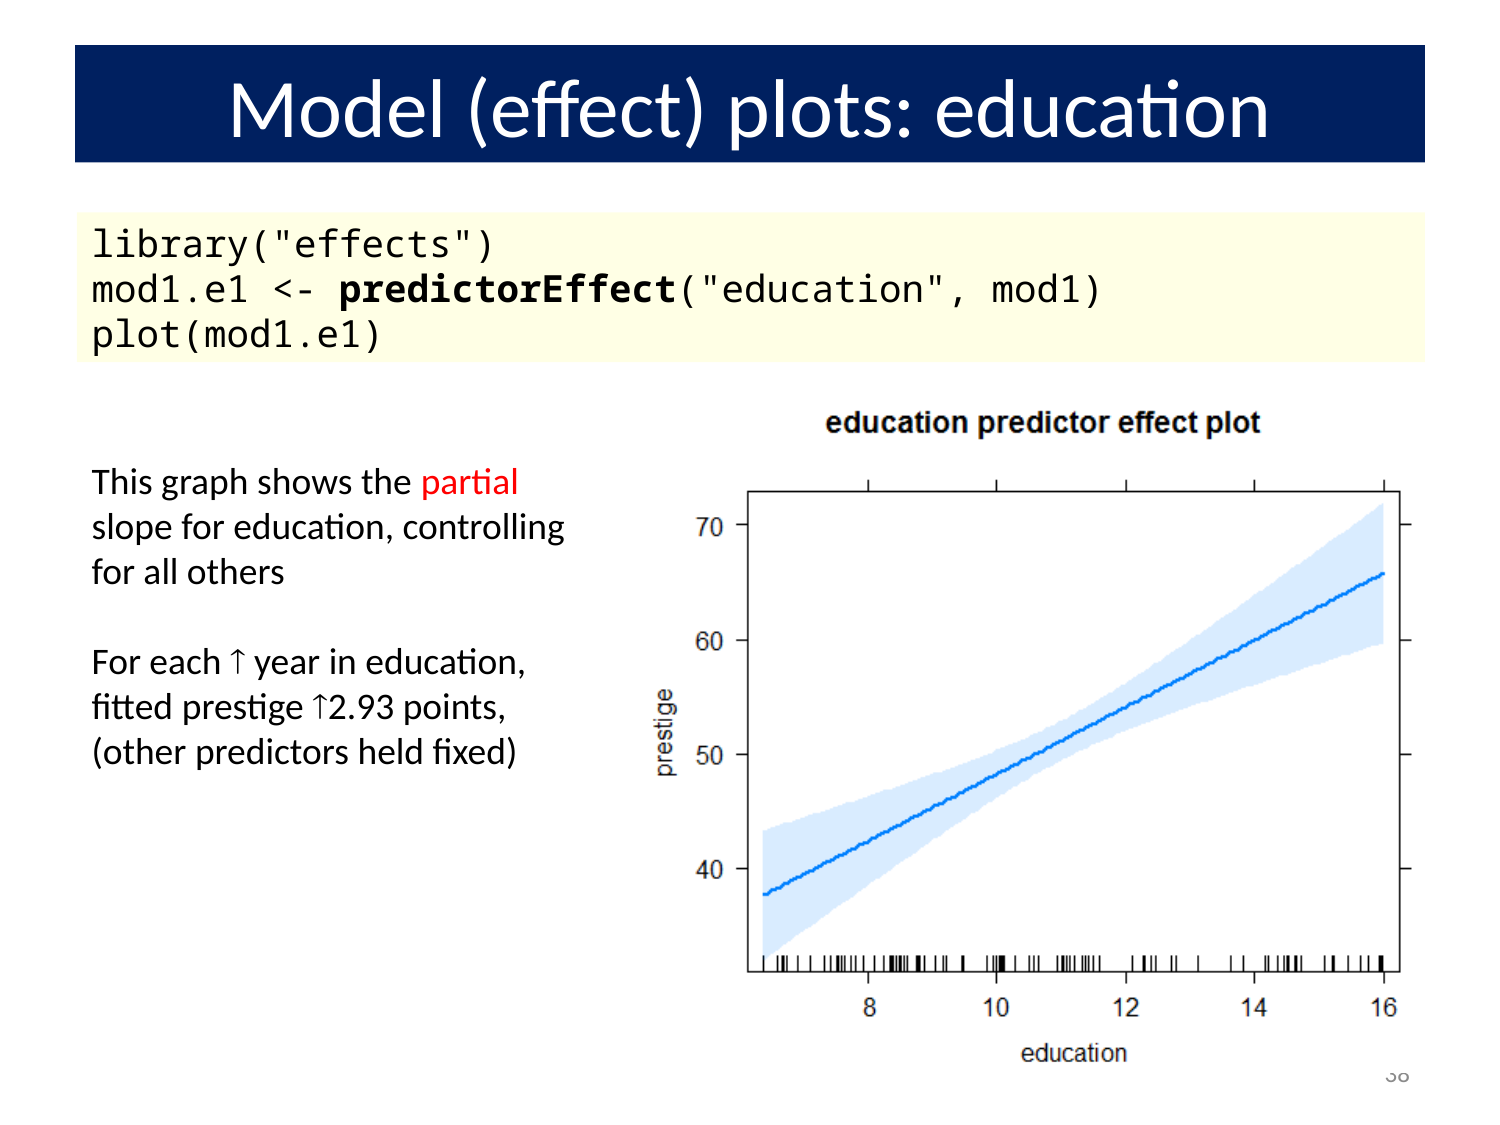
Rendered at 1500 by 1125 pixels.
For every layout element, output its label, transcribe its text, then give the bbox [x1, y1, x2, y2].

picture [652, 405, 1419, 1073]
text_box This graph shows the partial slope for education, controlling for all others For each  year in education, fitted prestige 2.93 points, (other predictors held fixed) [76, 449, 615, 780]
slide_number 38 [1074, 1042, 1425, 1103]
text_box library("effects") mod1.e1 <- predictorEffect("education", mod1) plot(mod1.e1) [76, 212, 1425, 363]
title Model (effect) plots: education [75, 45, 1425, 163]
